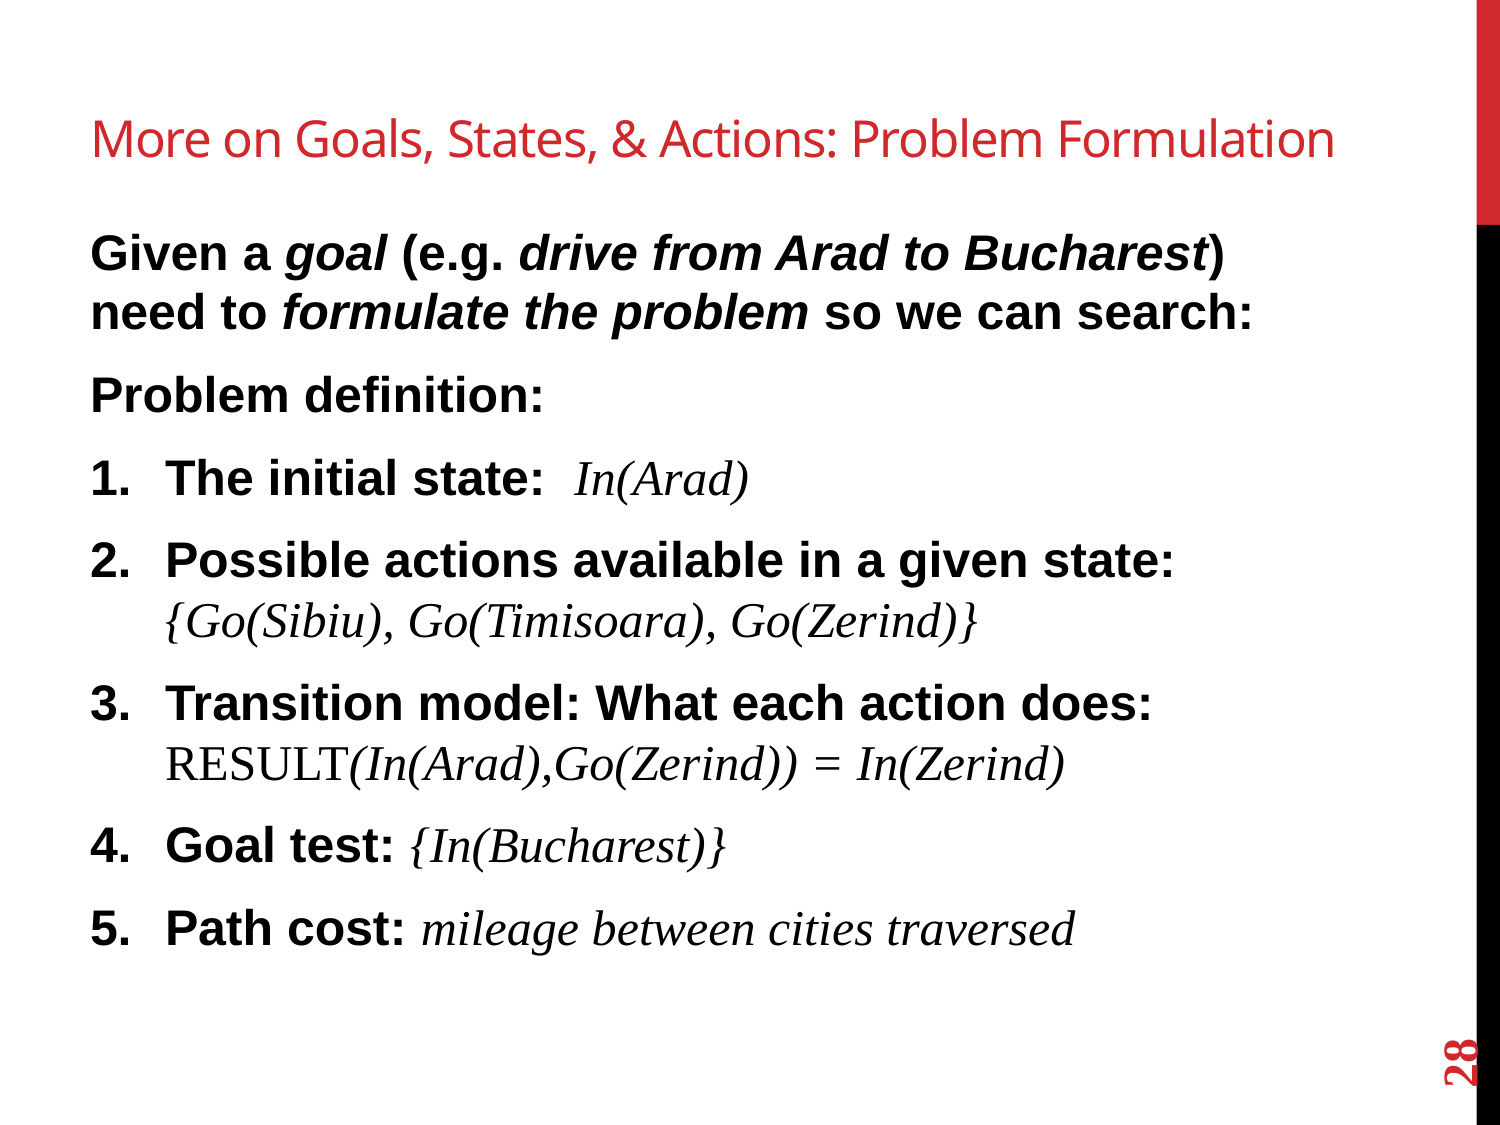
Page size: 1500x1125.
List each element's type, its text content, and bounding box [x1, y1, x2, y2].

list Given a goal (e.g. drive from Arad to Bucharest) need to formulate the problem so we can search: Problem definition: The initial state: In(Arad) Possible actions available in a given state: {Go(Sibiu), Go(Timisoara), Go(Zerind)} Transition model: What each action does: RESULT(In(Arad),Go(Zerind)) = In(Zerind) Goal test: {In(Bucharest)} Path cost: mileage between cities traversed [75, 212, 1325, 1005]
slide_number 28 [1427, 887, 1488, 1104]
title More on Goals, States, & Actions: Problem Formulation [75, 37, 1363, 175]
